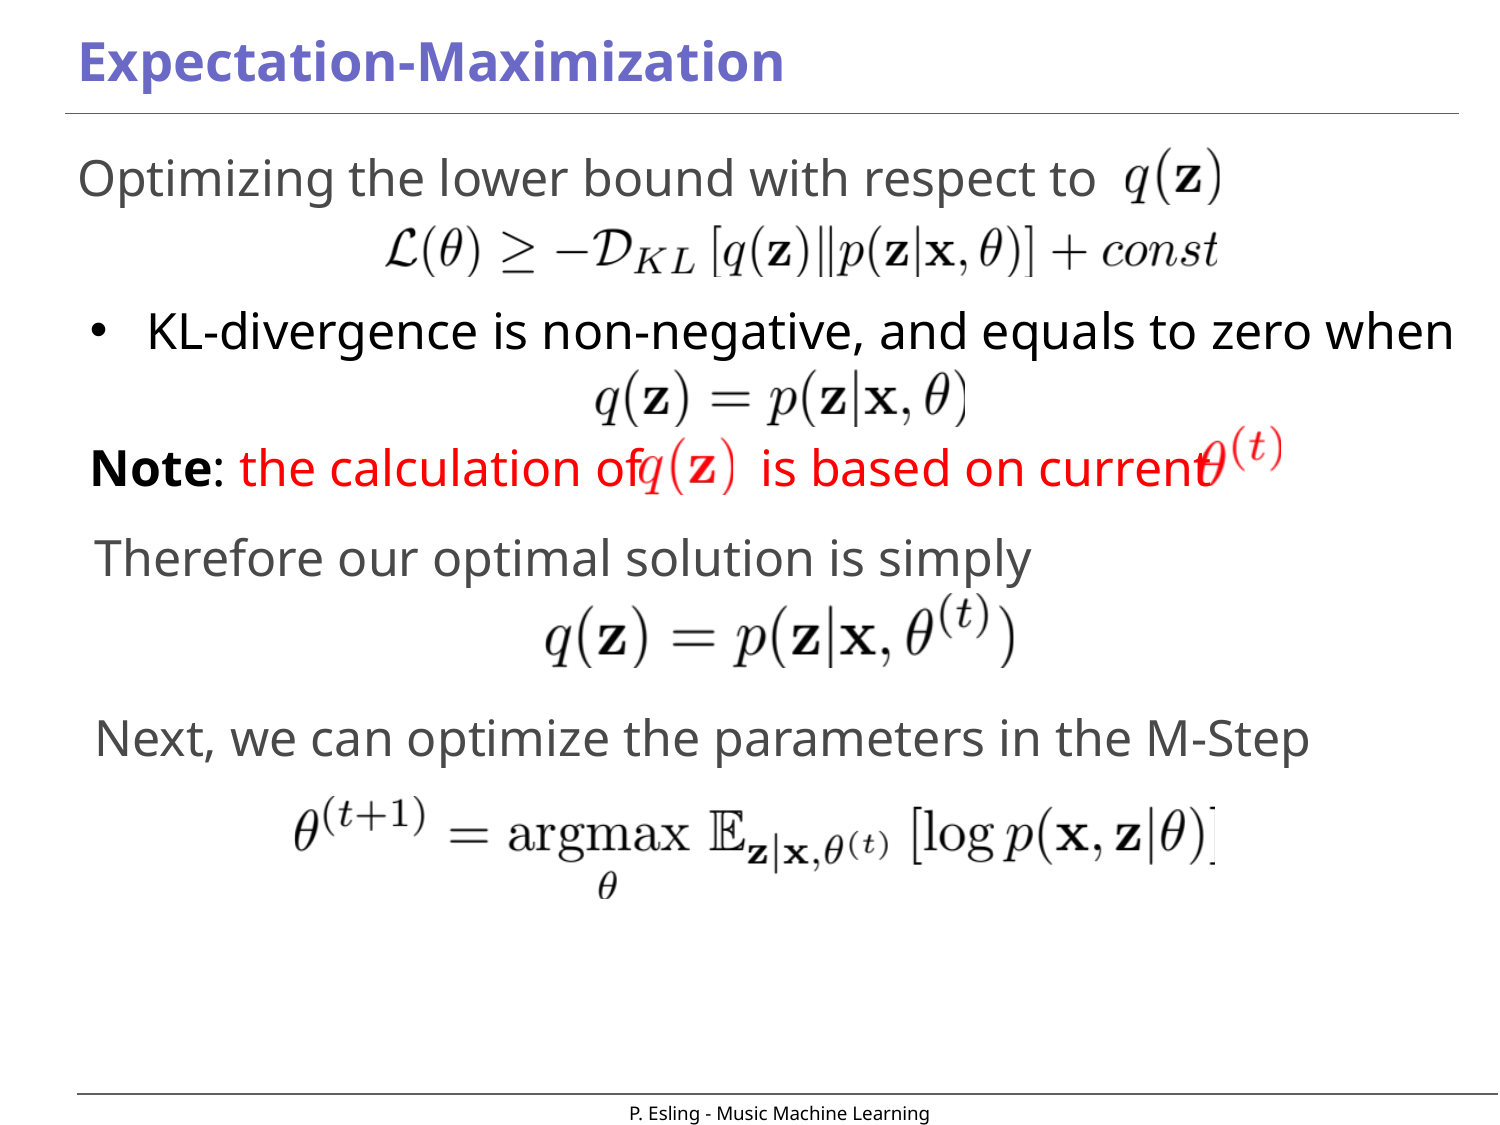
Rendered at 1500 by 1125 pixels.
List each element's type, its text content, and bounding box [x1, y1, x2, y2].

picture [384, 223, 1218, 278]
picture [545, 593, 1014, 669]
picture [1125, 146, 1220, 205]
picture [593, 368, 966, 427]
picture [294, 796, 1216, 899]
picture [638, 436, 734, 496]
list Optimizing the lower bound with respect to [62, 138, 1413, 219]
footer P. Esling - Music Machine Learning [194, 1093, 1365, 1125]
title Expectation-Maximization [62, 6, 1447, 114]
text_box Therefore our optimal solution is simply [79, 518, 1430, 617]
text_box KL-divergence is non-negative, and equals to zero when Note: the calculation of is based on current [0, 291, 1500, 505]
picture [1197, 424, 1282, 486]
text_box Next, we can optimize the parameters in the M-Step [79, 699, 1430, 797]
